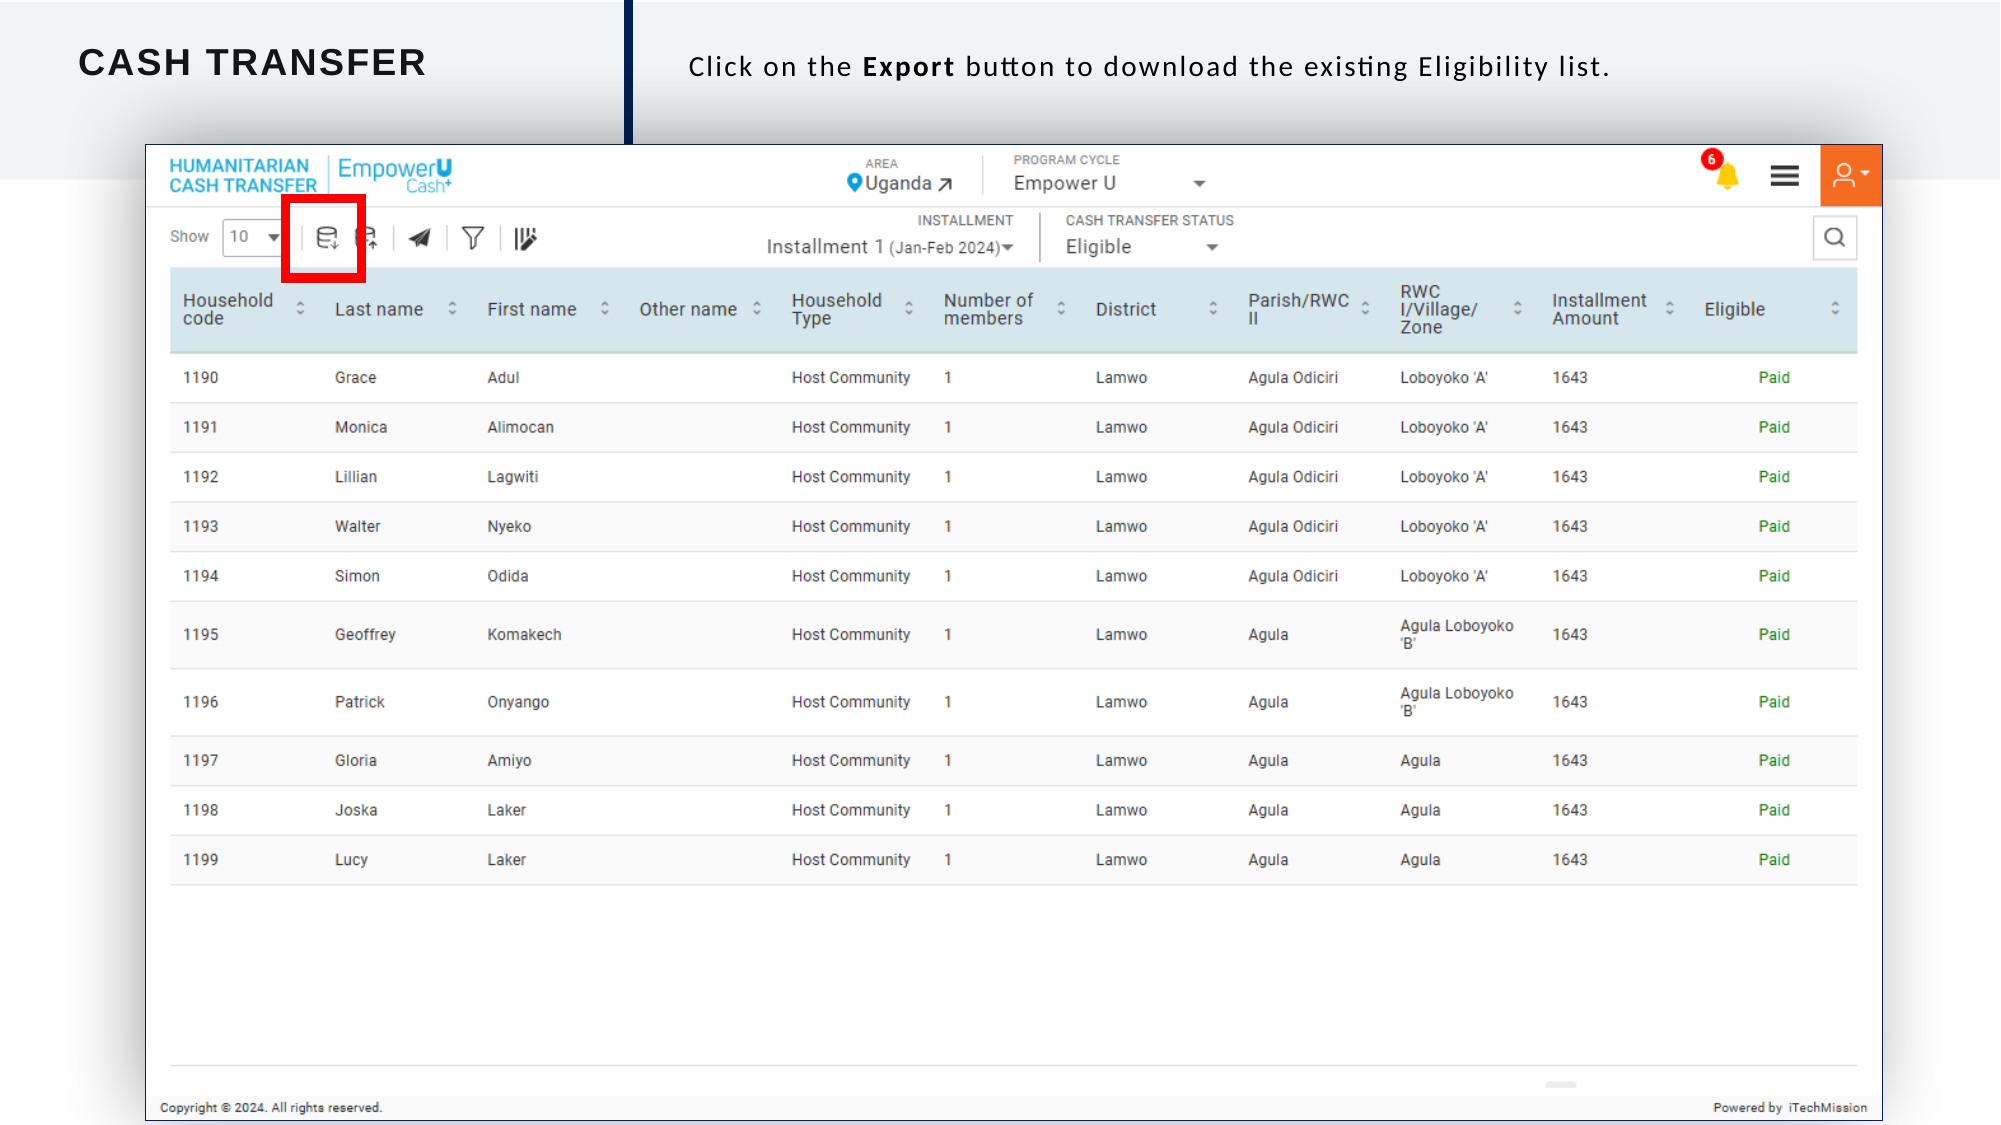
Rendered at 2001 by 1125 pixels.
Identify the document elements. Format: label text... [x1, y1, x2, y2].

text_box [624, 0, 633, 144]
text_box Click on the Export button to download the existing Eligibility list. [673, 40, 1883, 90]
text_box CASH TRANSFER [63, 38, 585, 91]
text_box [633, 1, 2000, 181]
picture [145, 144, 1884, 1121]
text_box [0, 1, 624, 181]
